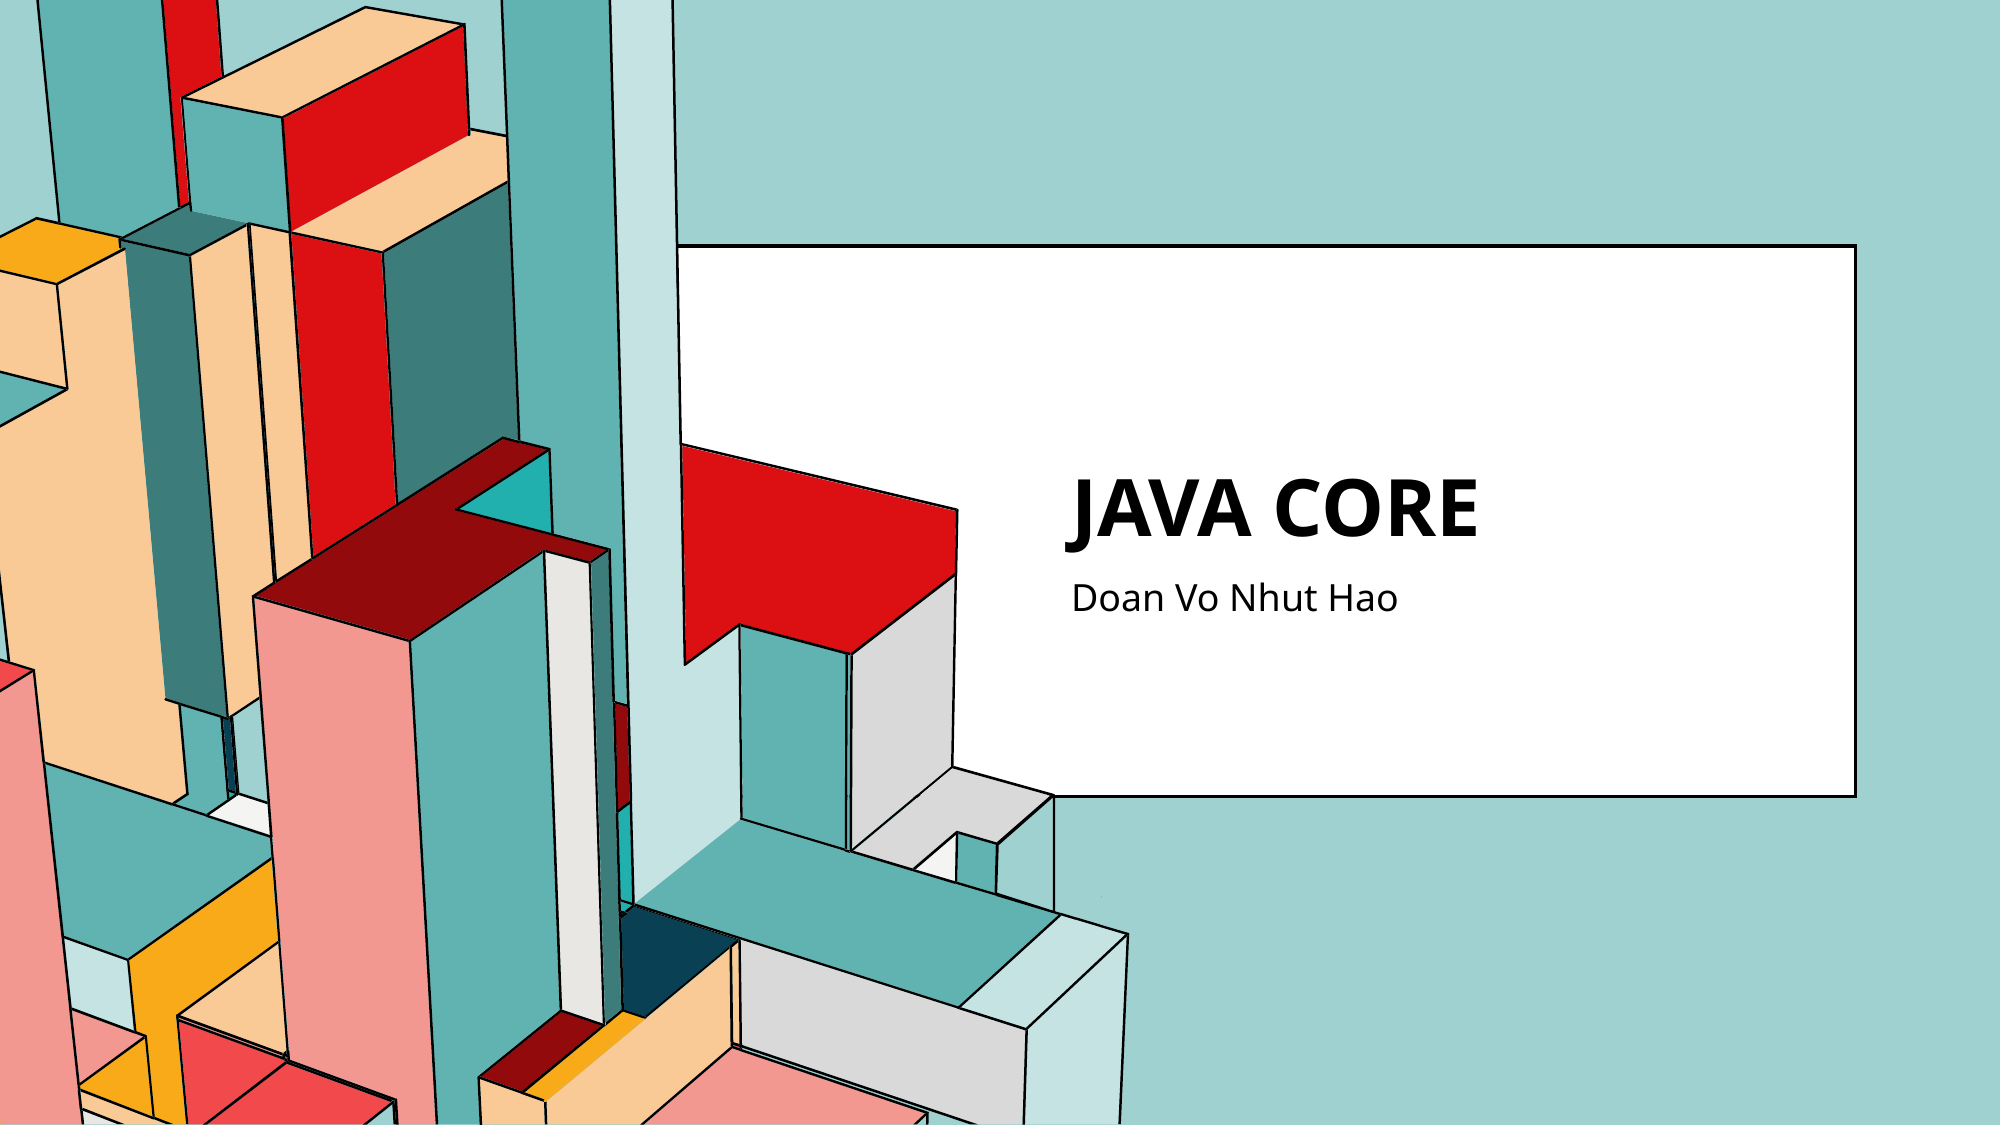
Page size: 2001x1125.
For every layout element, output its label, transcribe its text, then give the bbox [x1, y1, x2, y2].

subtitle Doan Vo Nhut Hao [1056, 571, 1775, 673]
title Java core [1056, 307, 1775, 562]
